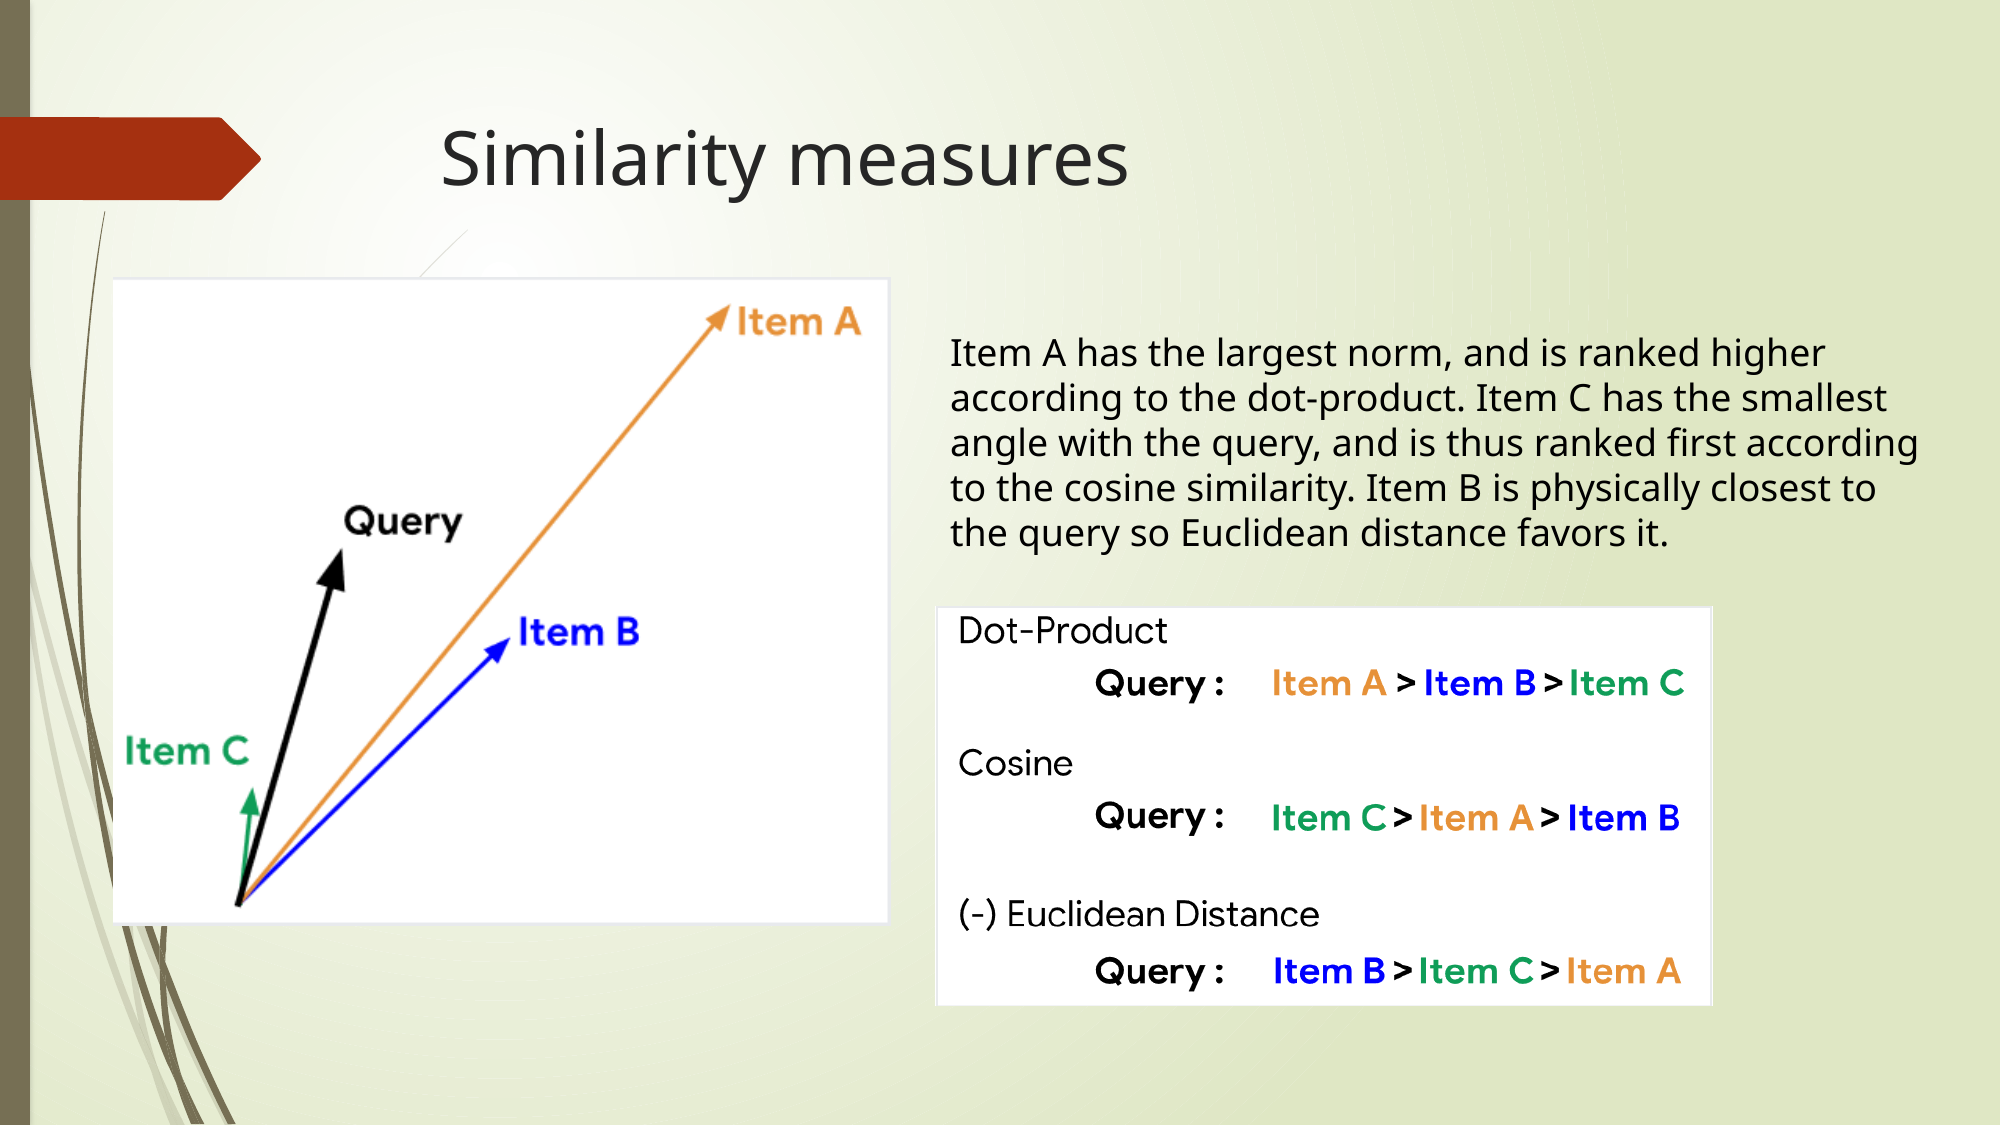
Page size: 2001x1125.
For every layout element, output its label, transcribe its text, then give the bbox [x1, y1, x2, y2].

title Similarity measures [425, 102, 1888, 313]
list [113, 276, 891, 926]
text_box Item A has the largest norm, and is ranked higher according to the dot-product. Item C has the smallest angle with the query, and is thus ranked first according to the cosine similarity. Item B is physically closest to the query so Euclidean distance favors it. [935, 321, 1952, 562]
picture [935, 606, 1713, 1006]
